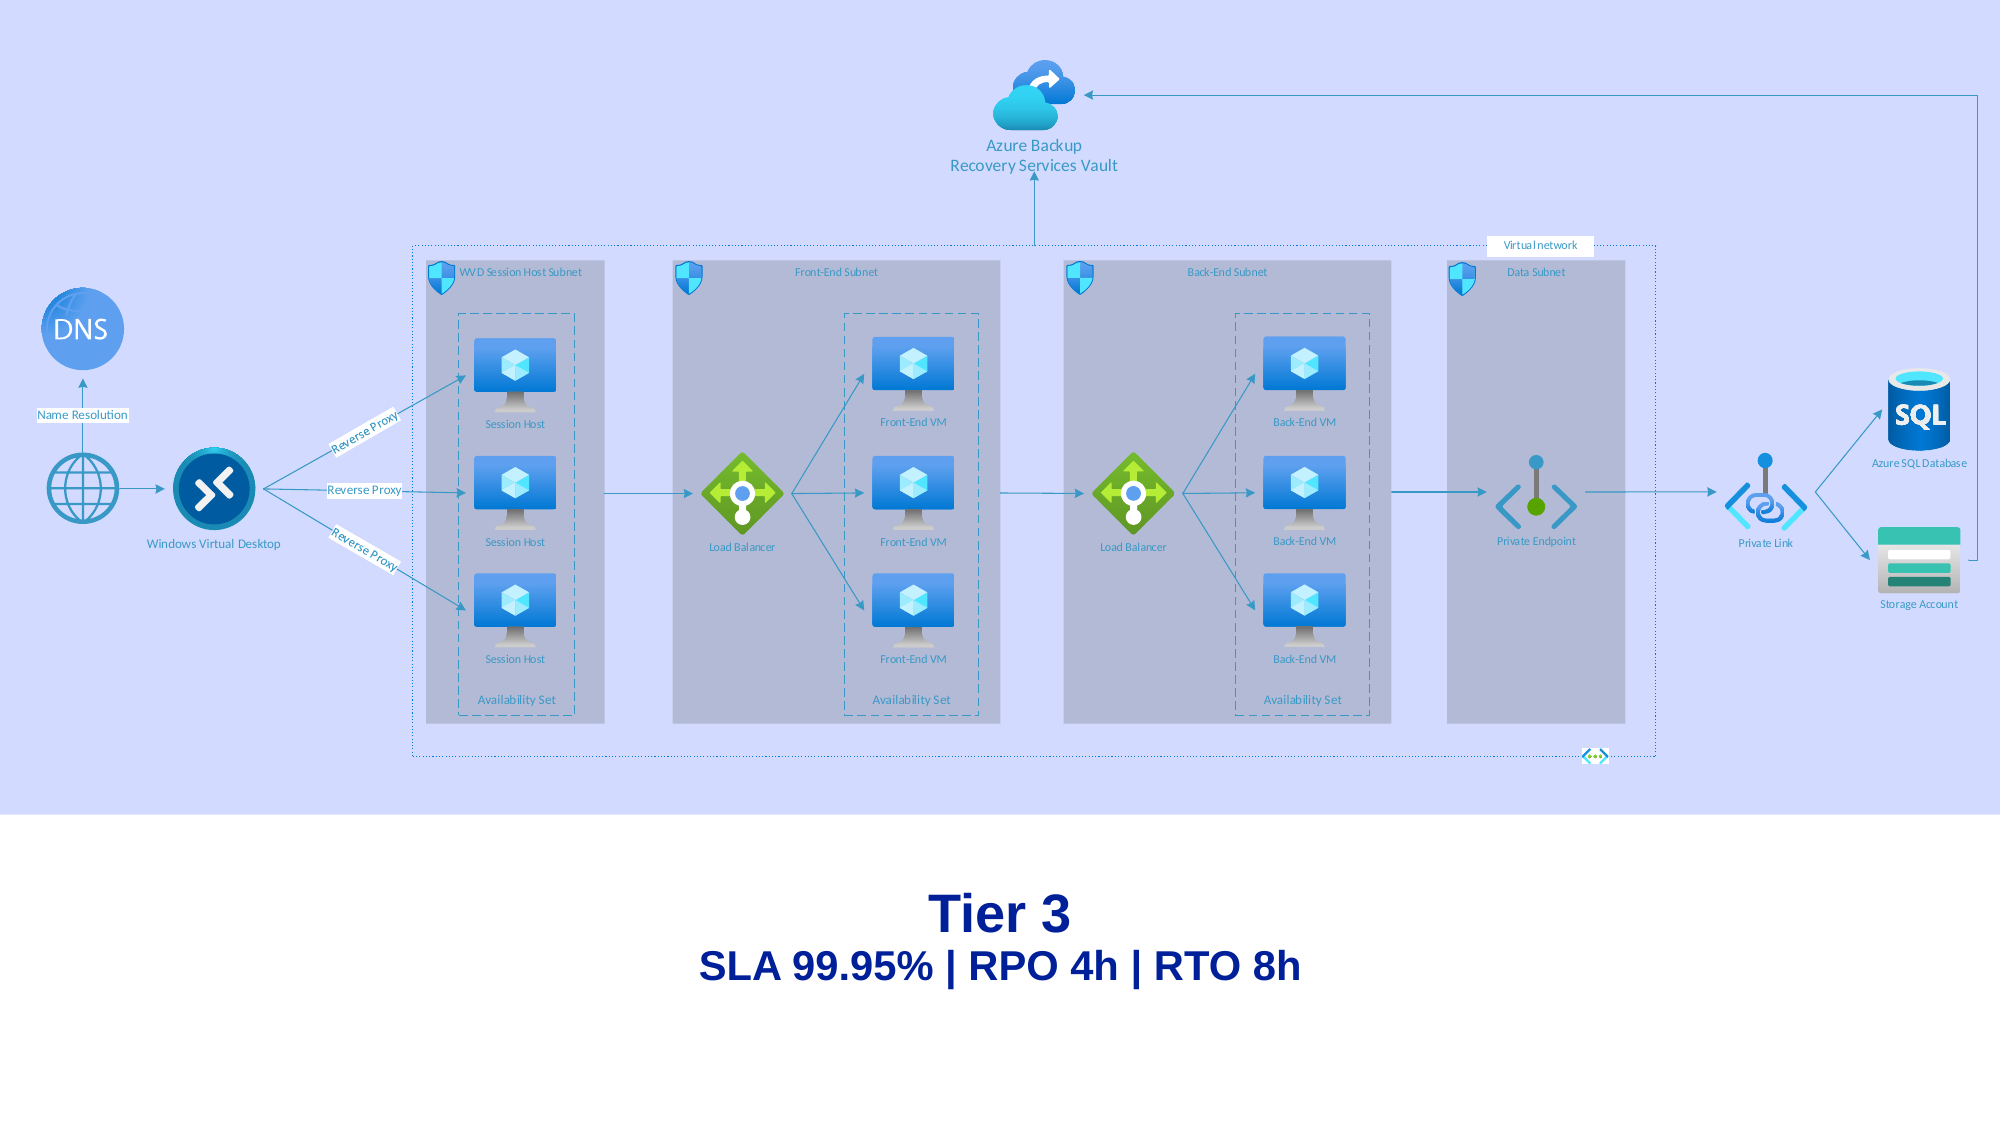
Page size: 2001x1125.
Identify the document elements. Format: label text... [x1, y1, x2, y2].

title Tier 3 SLA 99.95% | RPO 4h | RTO 8h [96, 866, 1904, 1008]
picture [28, 57, 1979, 765]
text_box [0, 0, 2000, 815]
